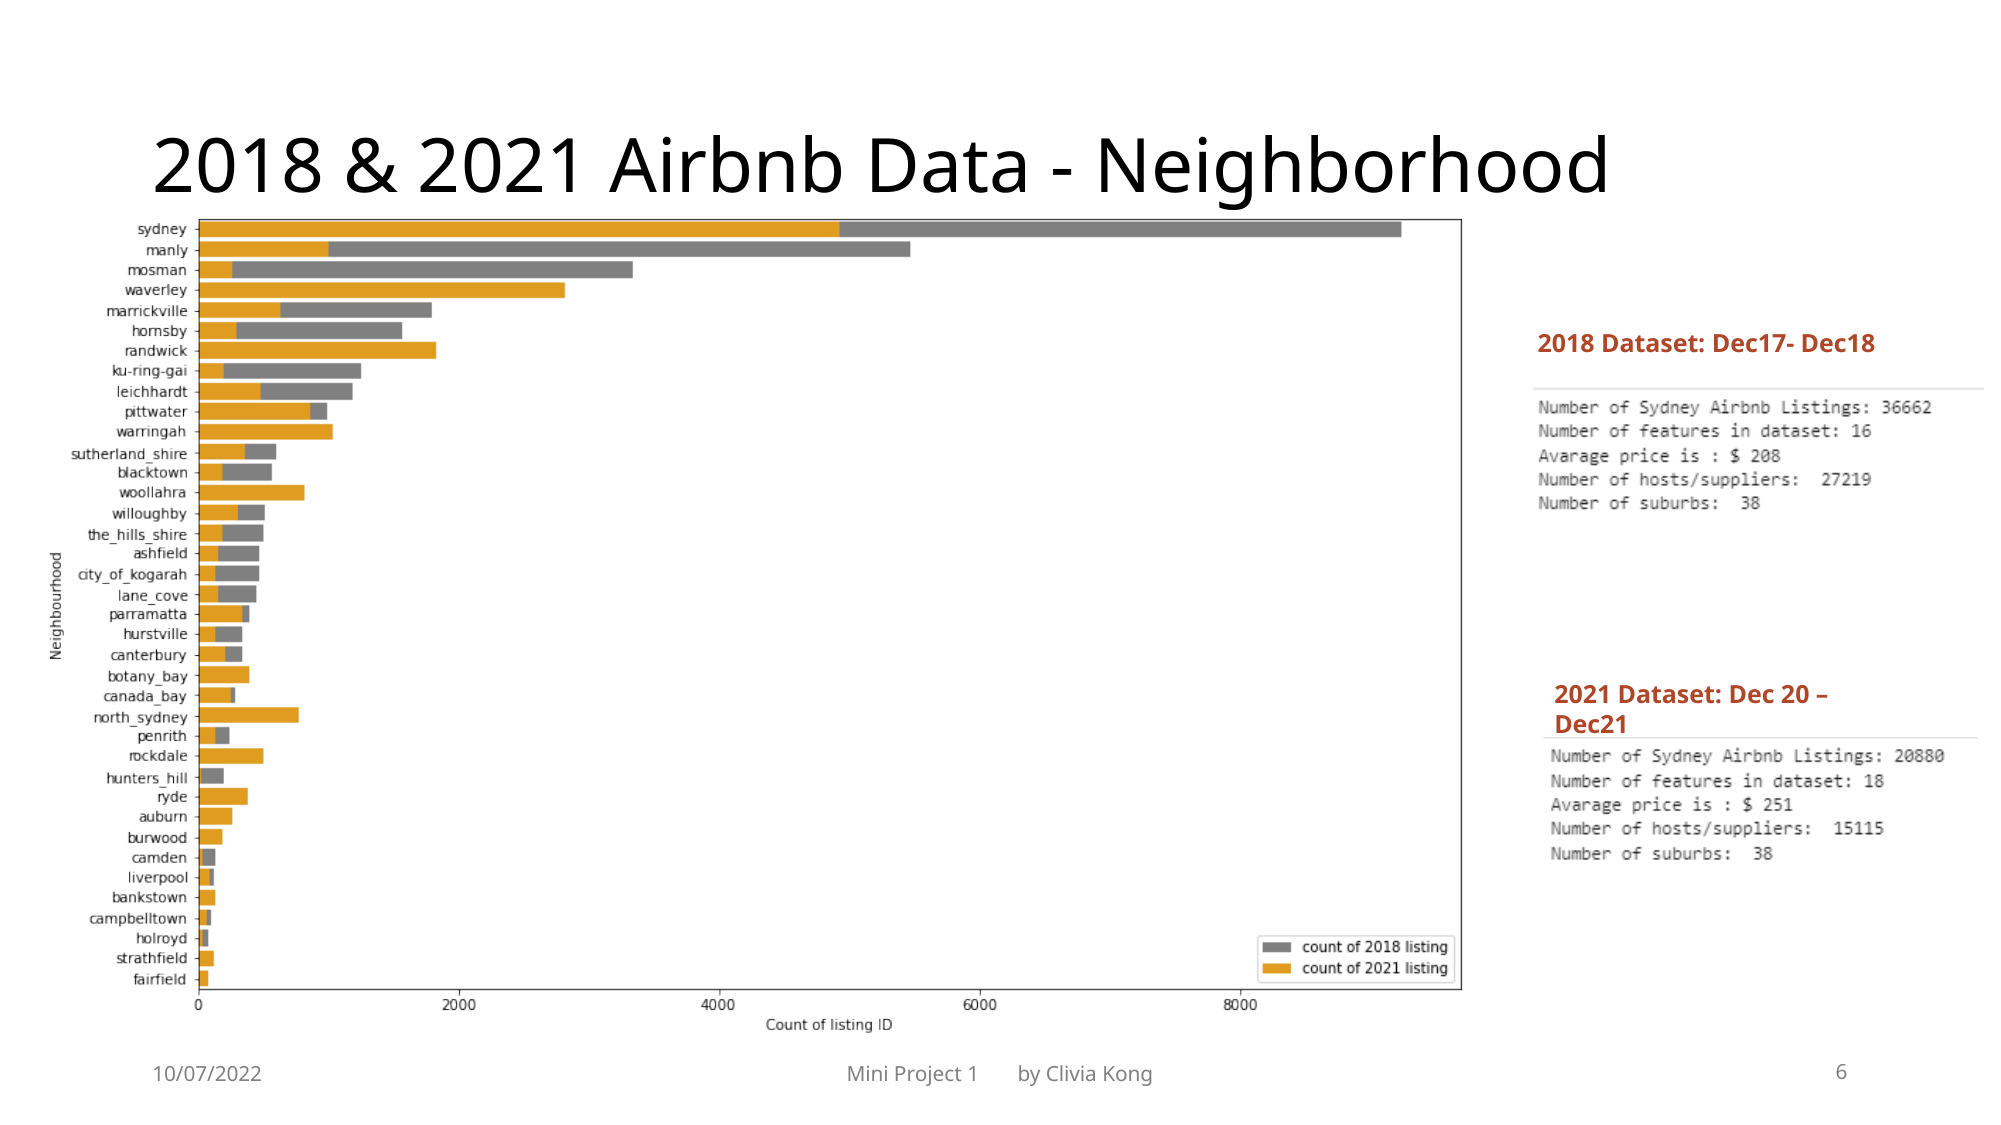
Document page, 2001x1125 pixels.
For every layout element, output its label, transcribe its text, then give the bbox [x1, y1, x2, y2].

footer Mini Project 1 by Clivia Kong [662, 1043, 1338, 1103]
text_box 2018 Dataset: Dec17- Dec18 [1522, 320, 1893, 410]
text_box 2021 Dataset: Dec 20 – Dec21 [1539, 670, 1910, 737]
title 2018 & 2021 Airbnb Data - Neighborhood [137, 115, 1863, 221]
picture [1539, 737, 1978, 871]
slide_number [137, 1043, 588, 1103]
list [40, 209, 1471, 1043]
picture [1533, 387, 1984, 525]
slide_number 6 [1412, 1042, 1863, 1103]
